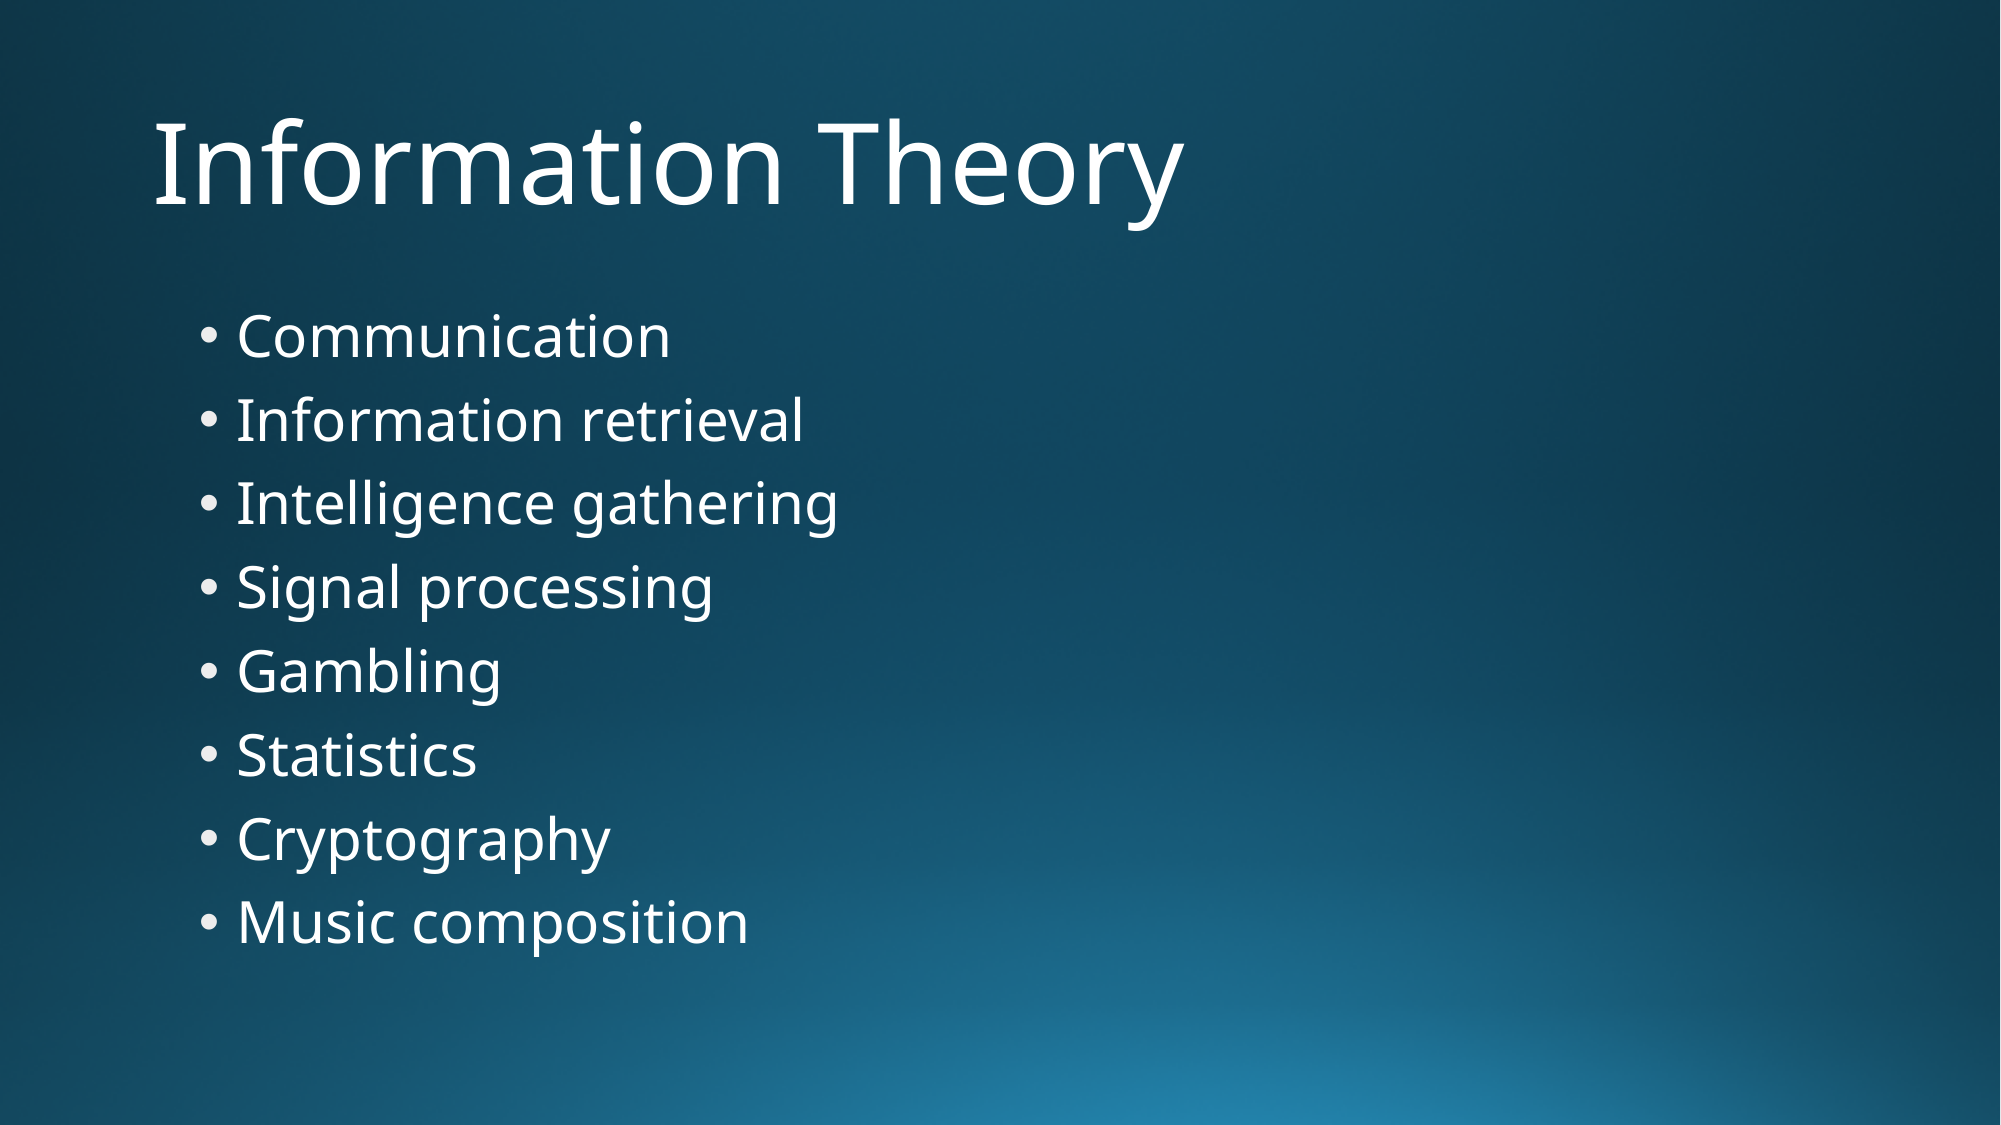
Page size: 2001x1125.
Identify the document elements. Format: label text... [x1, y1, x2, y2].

title Information Theory [137, 59, 1863, 278]
picture [0, 0, 2001, 1125]
list Communication Information retrieval Intelligence gathering Signal processing Gambling Statistics Cryptography Music composition [183, 299, 1863, 1014]
